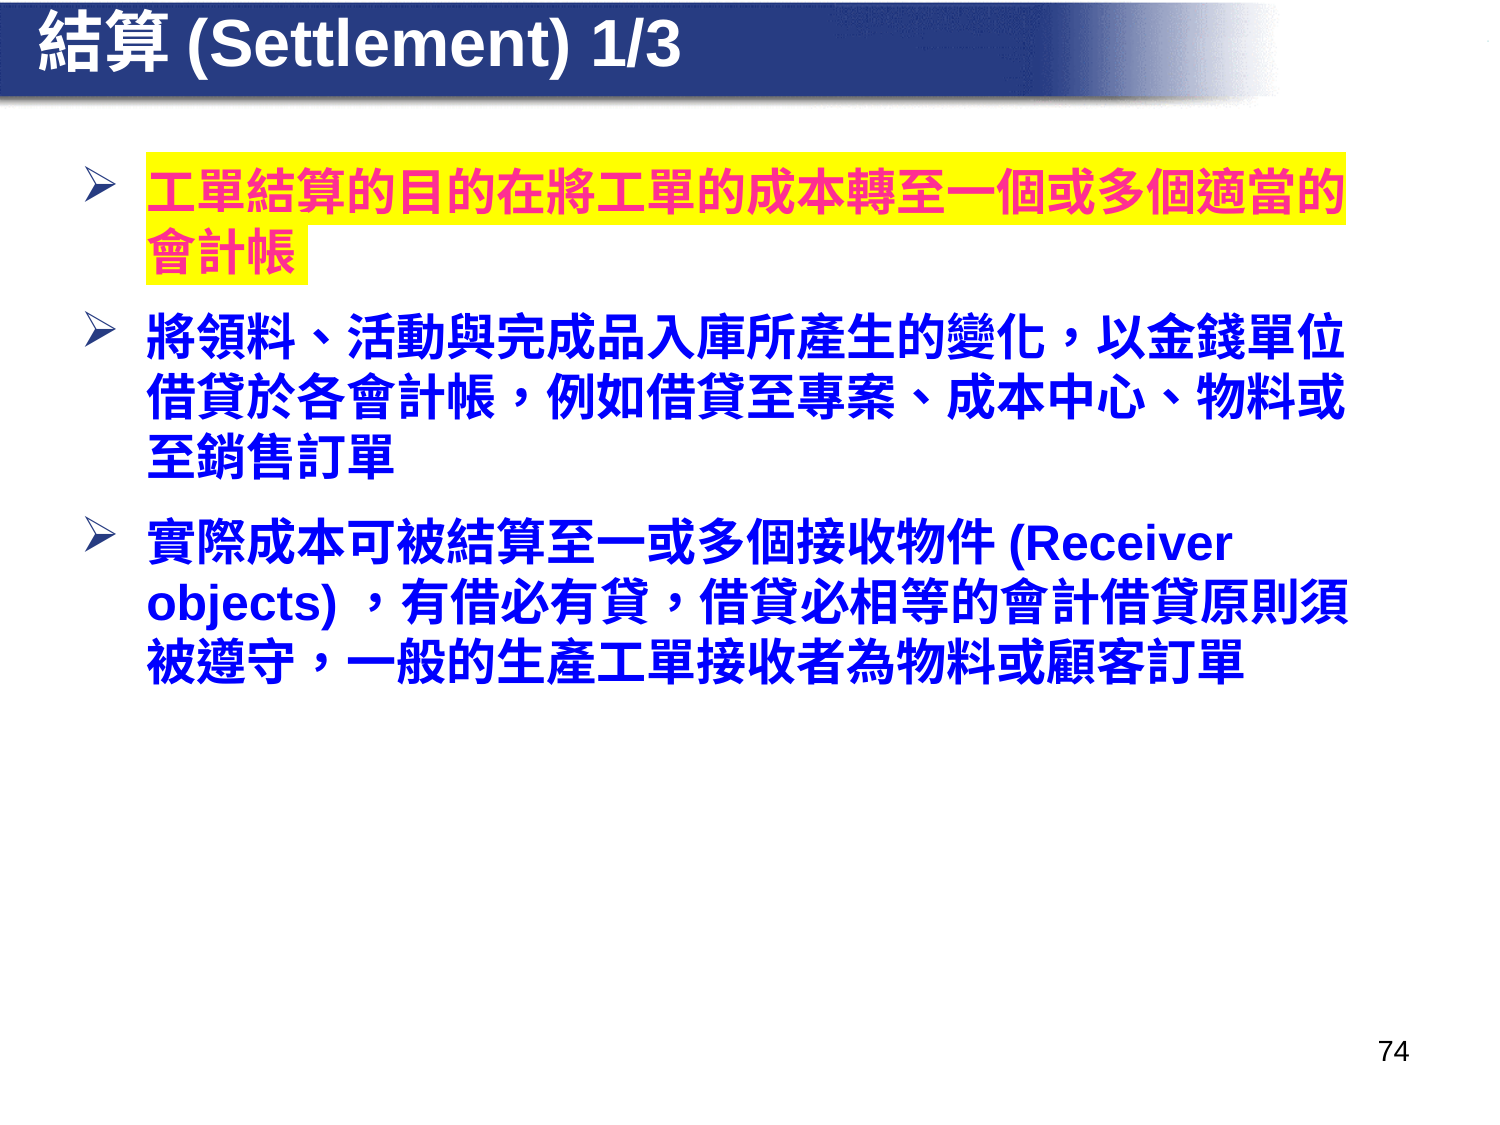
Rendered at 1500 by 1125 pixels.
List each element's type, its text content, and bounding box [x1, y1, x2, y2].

slide_number 74 [1074, 1024, 1425, 1103]
picture [0, 0, 1500, 114]
list 工單結算的目的在將工單的成本轉至一個或多個適當的會計帳 將領料、活動與完成品入庫所產生的變化，以金錢單位借貸於各會計帳，例如借貸至專案、成本中心、物料或至銷售訂單 實際成本可被結算至一或多個接收物件(Receiver objects)，有借必有貸，借貸必相等的會計借貸原則須被遵守，一般的生產工單接收者為物料或顧客訂單 [80, 160, 1381, 856]
title 結算(Settlement) 1/3 [37, 0, 1163, 93]
